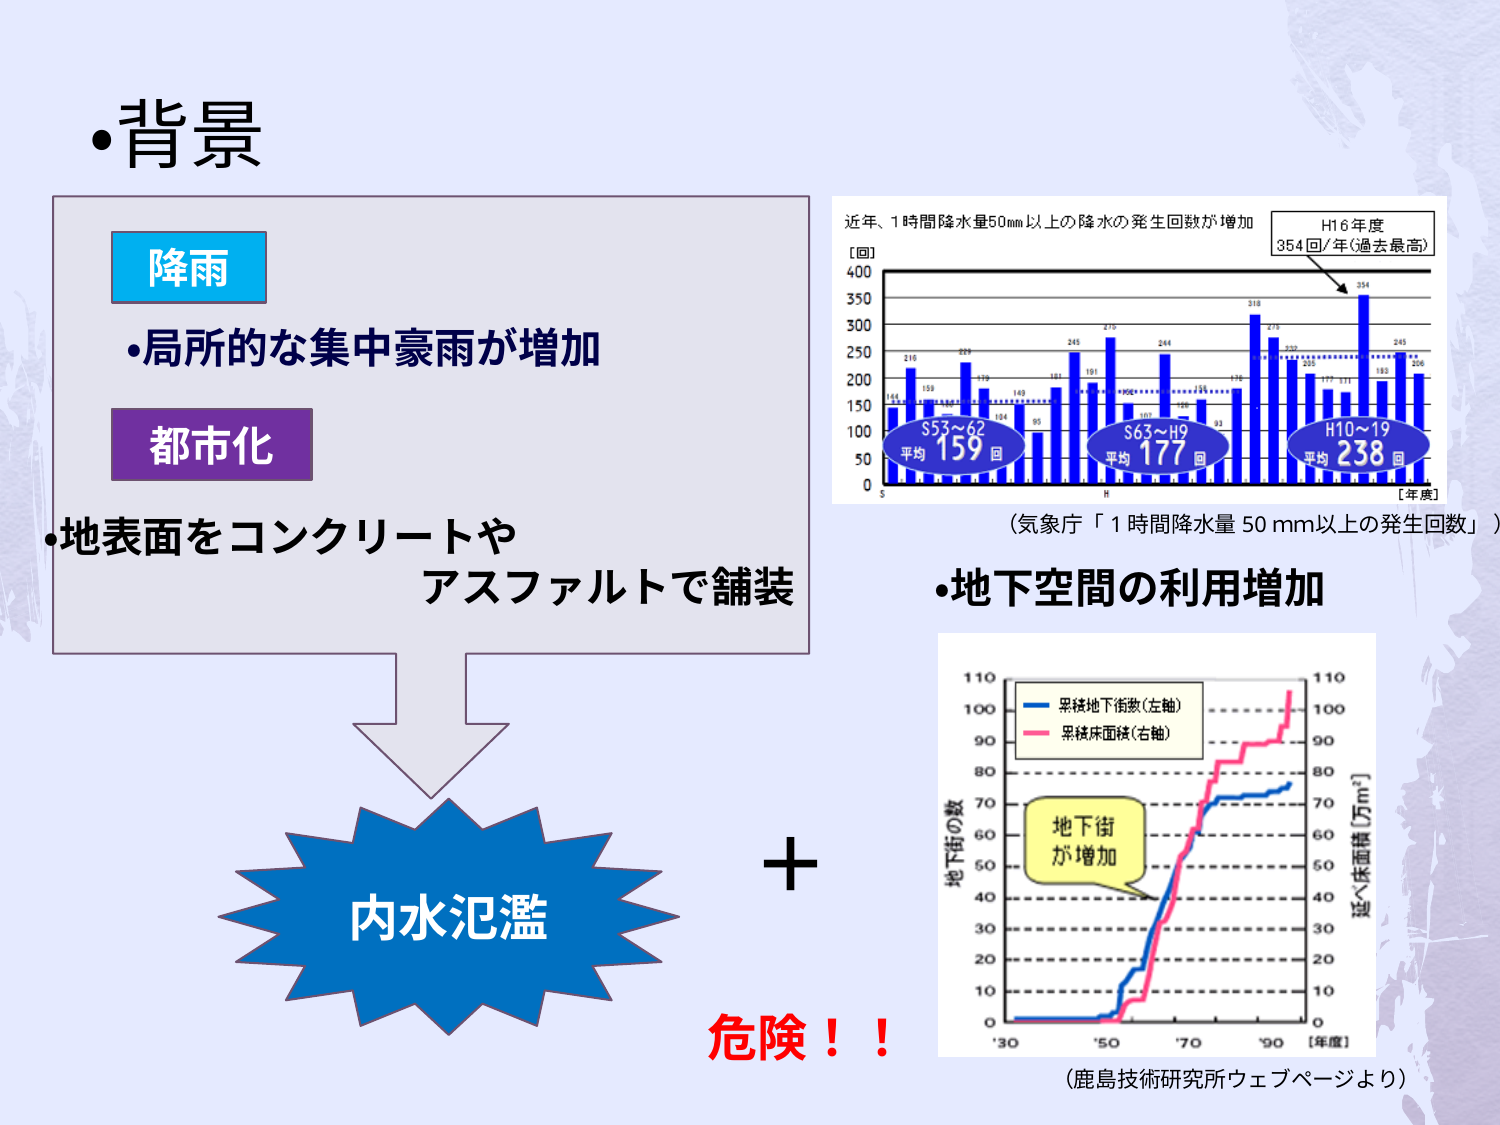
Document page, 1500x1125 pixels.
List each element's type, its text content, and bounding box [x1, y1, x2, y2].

text_box 危険！！ [692, 999, 923, 1075]
text_box 降雨 [111, 231, 267, 304]
picture [832, 196, 1448, 504]
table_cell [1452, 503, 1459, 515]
text_box [822, 186, 1425, 220]
text_box （気象庁「1時間降水量50ｍｍ以上の発生回数」 ） [981, 503, 1500, 545]
text_box 内水氾濫 [217, 797, 681, 1036]
title ・背景 [75, 45, 1425, 220]
text_box [52, 195, 811, 800]
list ・局所的な集中豪雨が増加 [112, 314, 668, 421]
picture [938, 633, 1377, 1057]
text_box 都市化 [111, 408, 313, 481]
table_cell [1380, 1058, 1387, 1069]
text_box （鹿島技術研究所ウェブページより） [1037, 1058, 1436, 1100]
text_box ・地下空間の利用増加 [919, 554, 1342, 620]
text_box ＋ [738, 810, 844, 916]
text_box ・地表面をコンクリートや アスファルトで舗装 [28, 503, 810, 619]
